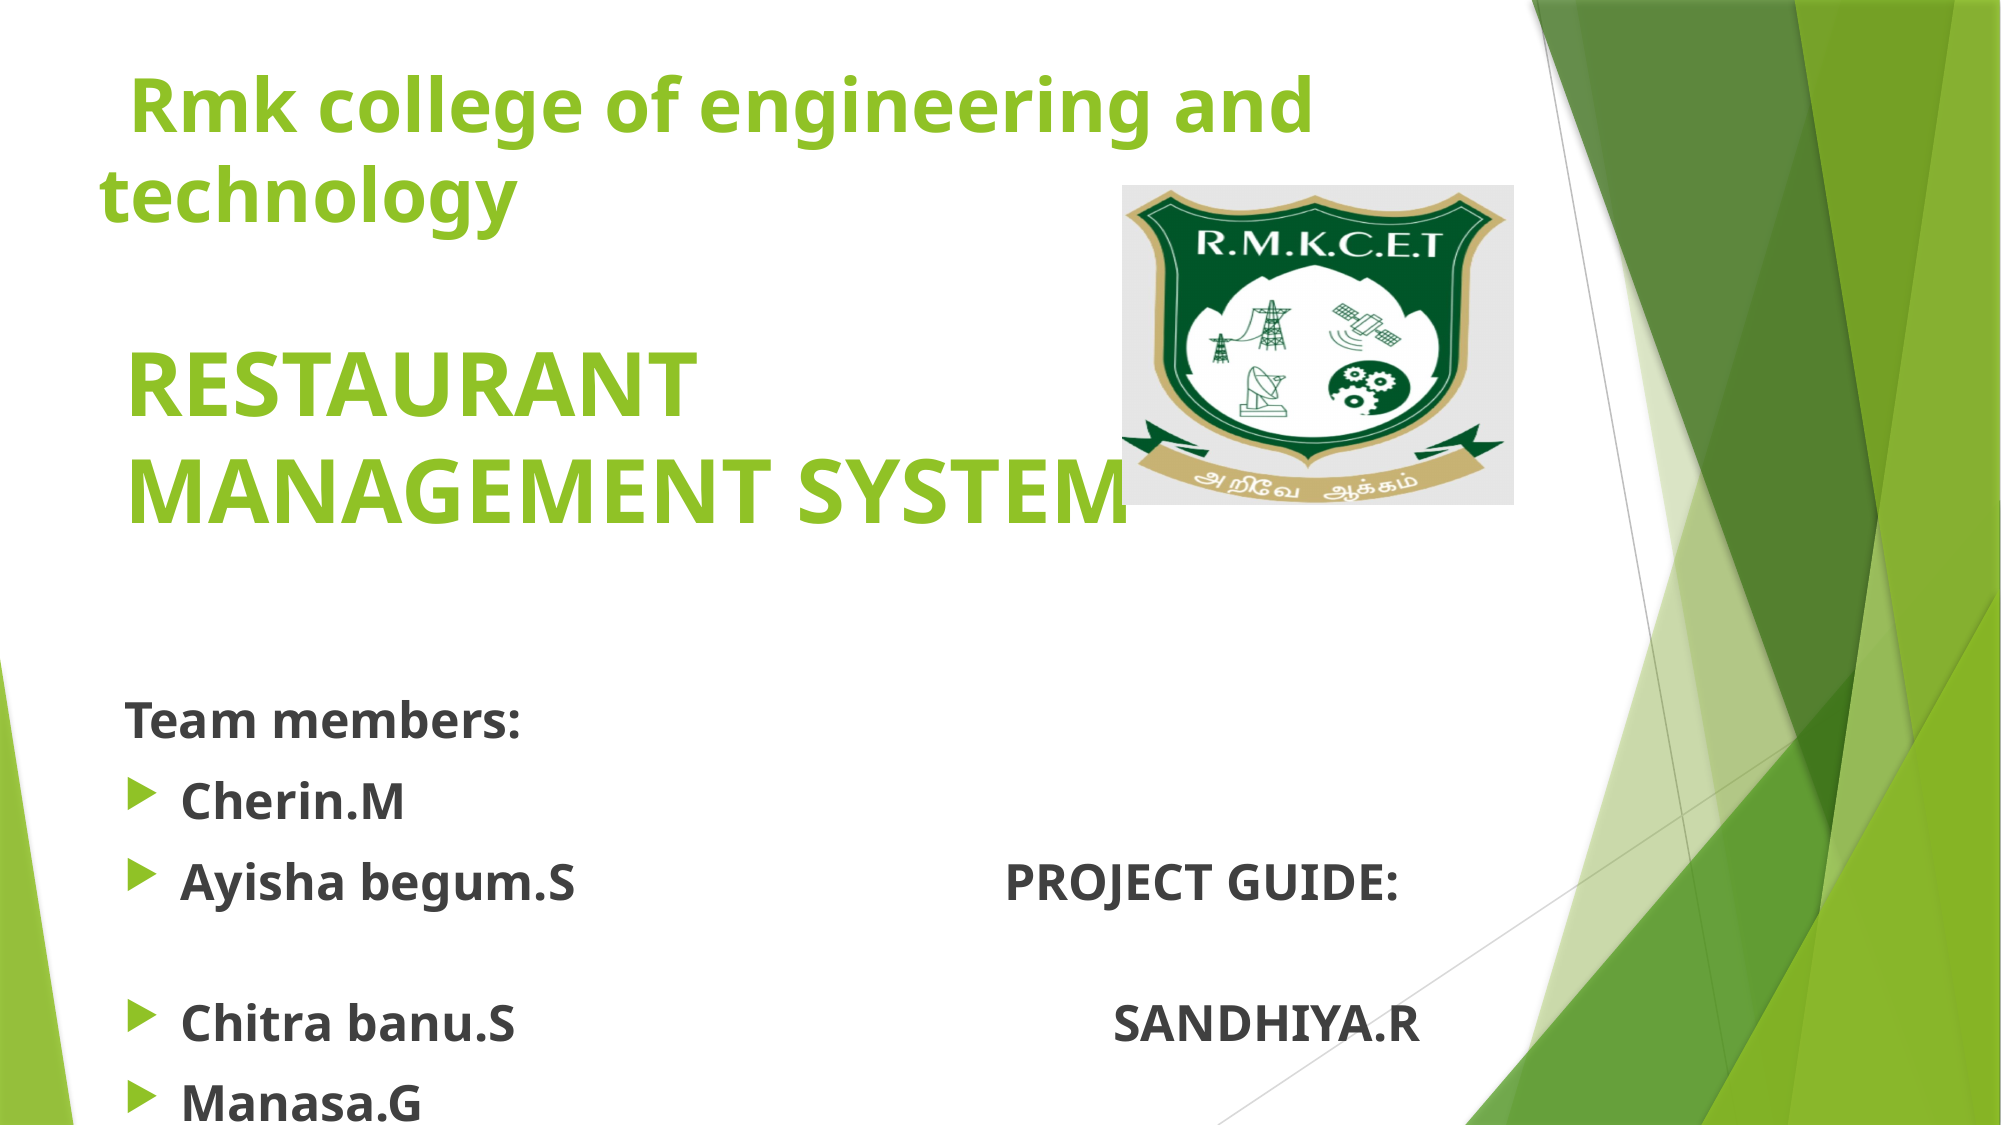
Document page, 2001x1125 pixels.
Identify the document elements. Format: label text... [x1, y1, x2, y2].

list Rmk college of engineering and technology [83, 49, 1748, 447]
picture [1122, 184, 1515, 505]
list Team members: Cherin.M Ayisha begum.S PROJECT GUIDE: Chitra banu.S SANDHIYA.R Manasa.G [109, 681, 1602, 986]
title RESTAURANT MANAGEMENT SYSTEM [109, 447, 1153, 563]
